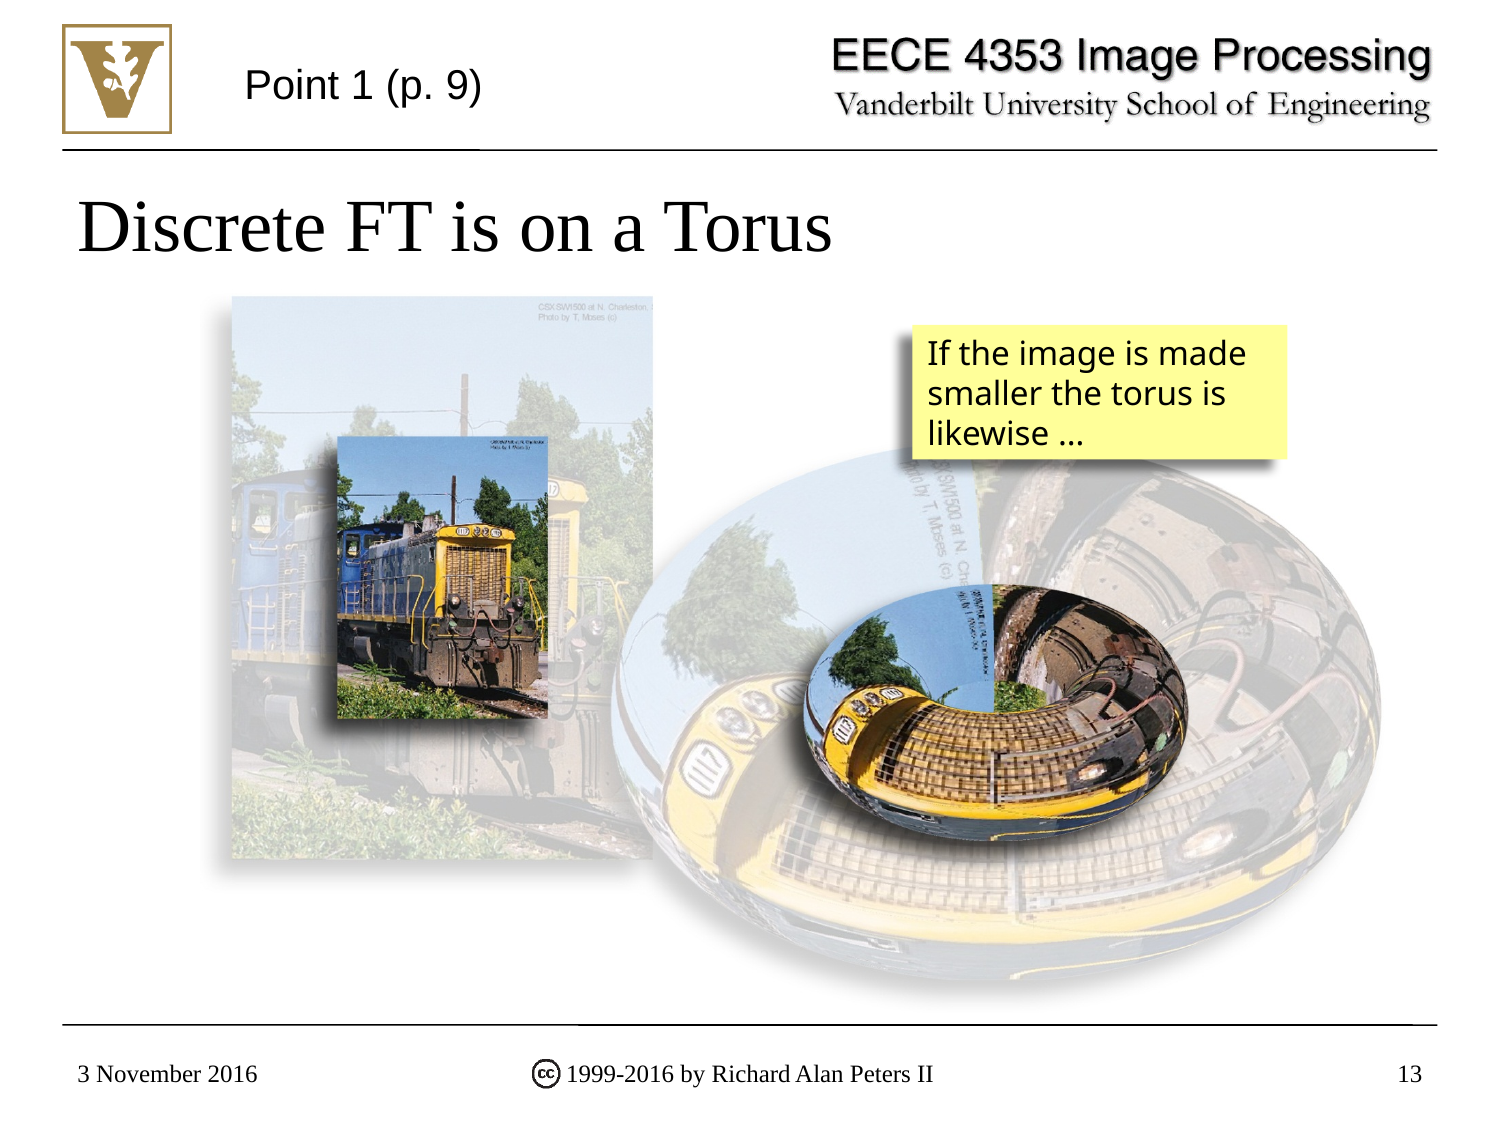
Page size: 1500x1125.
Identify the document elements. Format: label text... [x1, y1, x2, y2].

picture [62, 24, 172, 134]
picture [826, 25, 1436, 133]
footer 1999-2016 by Richard Alan Peters II [496, 1042, 1004, 1103]
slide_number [62, 1042, 400, 1103]
title Discrete FT is on a Torus [62, 162, 1338, 282]
text_box Point 1 (p. 9) [229, 50, 588, 115]
picture [199, 262, 1401, 1013]
slide_number 13 [1100, 1042, 1438, 1103]
